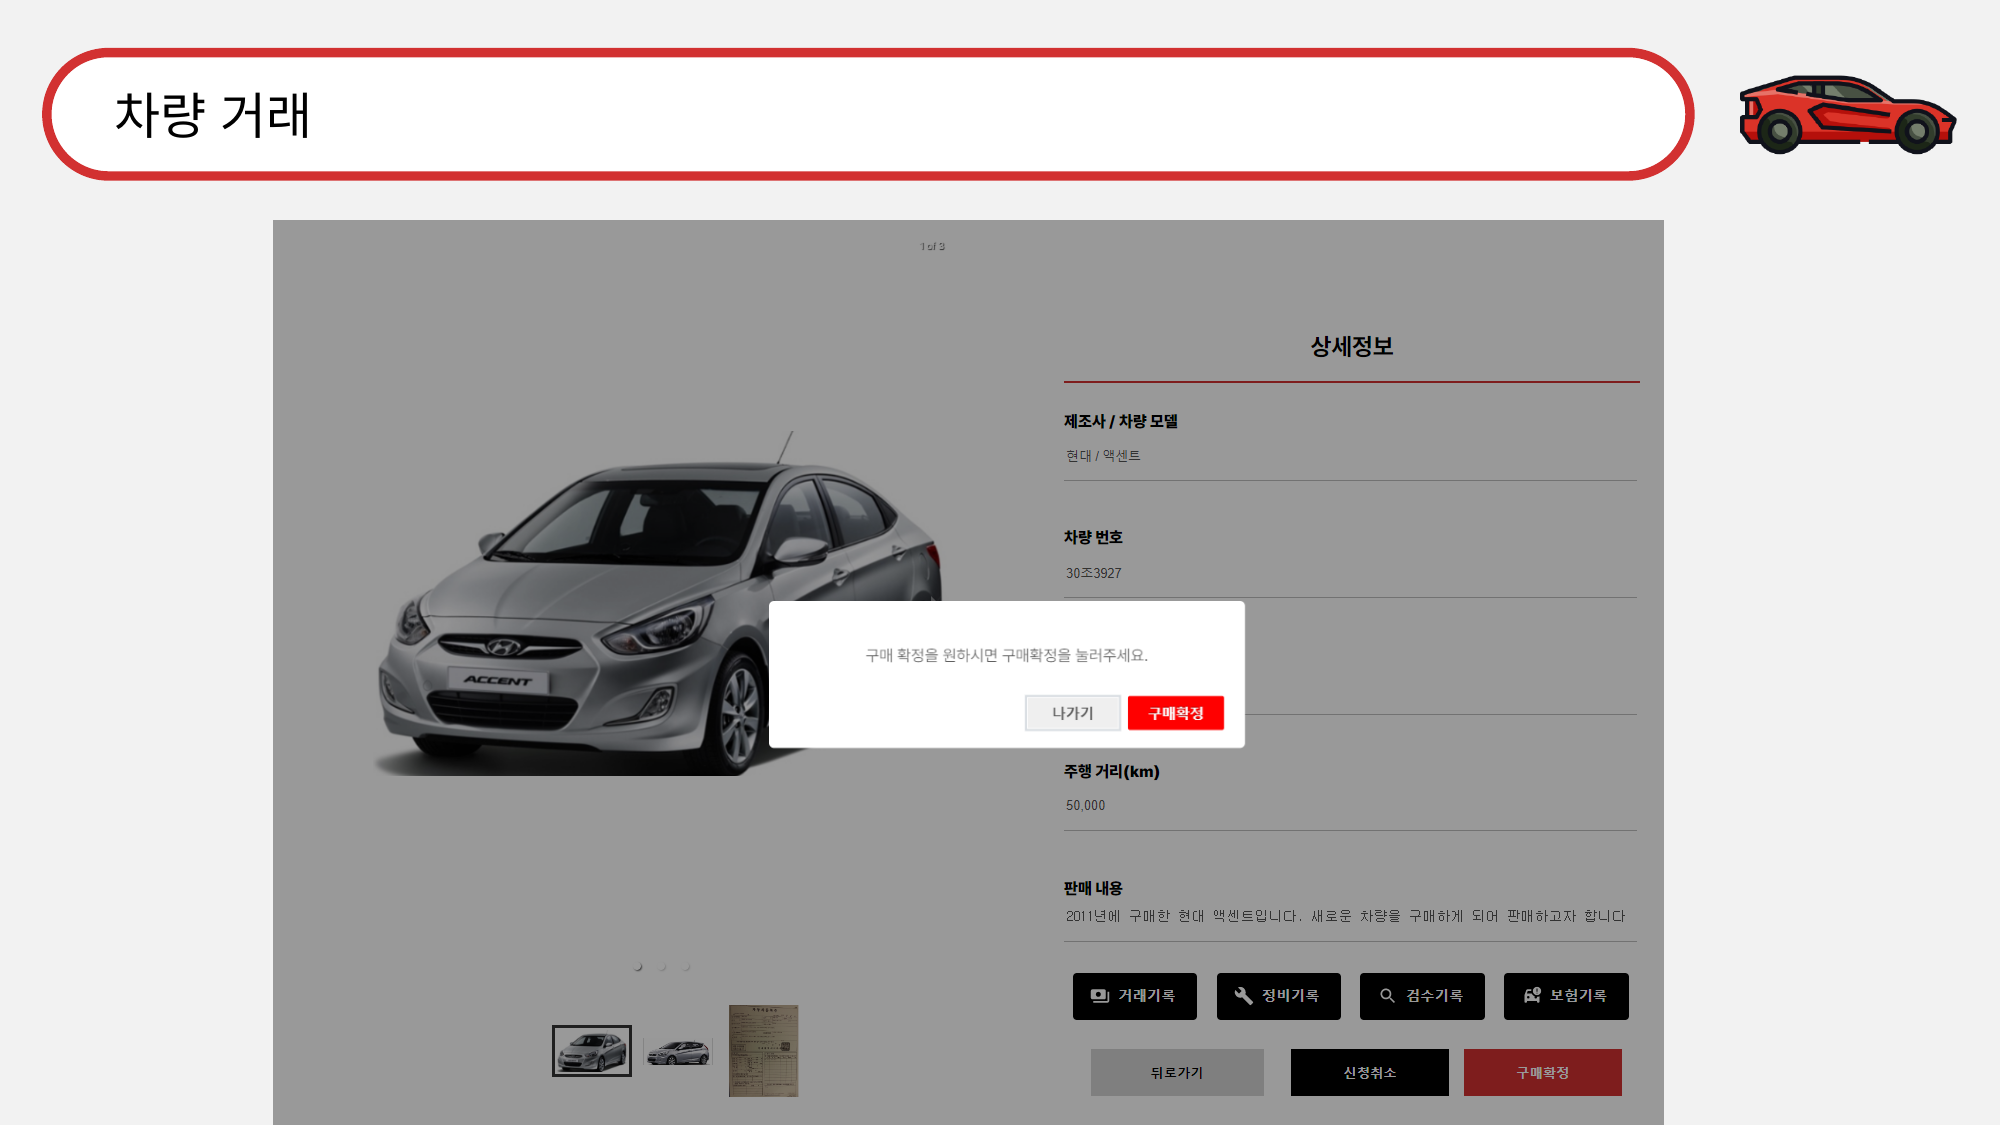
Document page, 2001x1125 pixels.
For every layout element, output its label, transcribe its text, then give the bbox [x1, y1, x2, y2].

picture [273, 220, 1664, 1125]
picture [1740, 74, 1957, 155]
text_box 차량 거래 [45, 51, 1692, 178]
